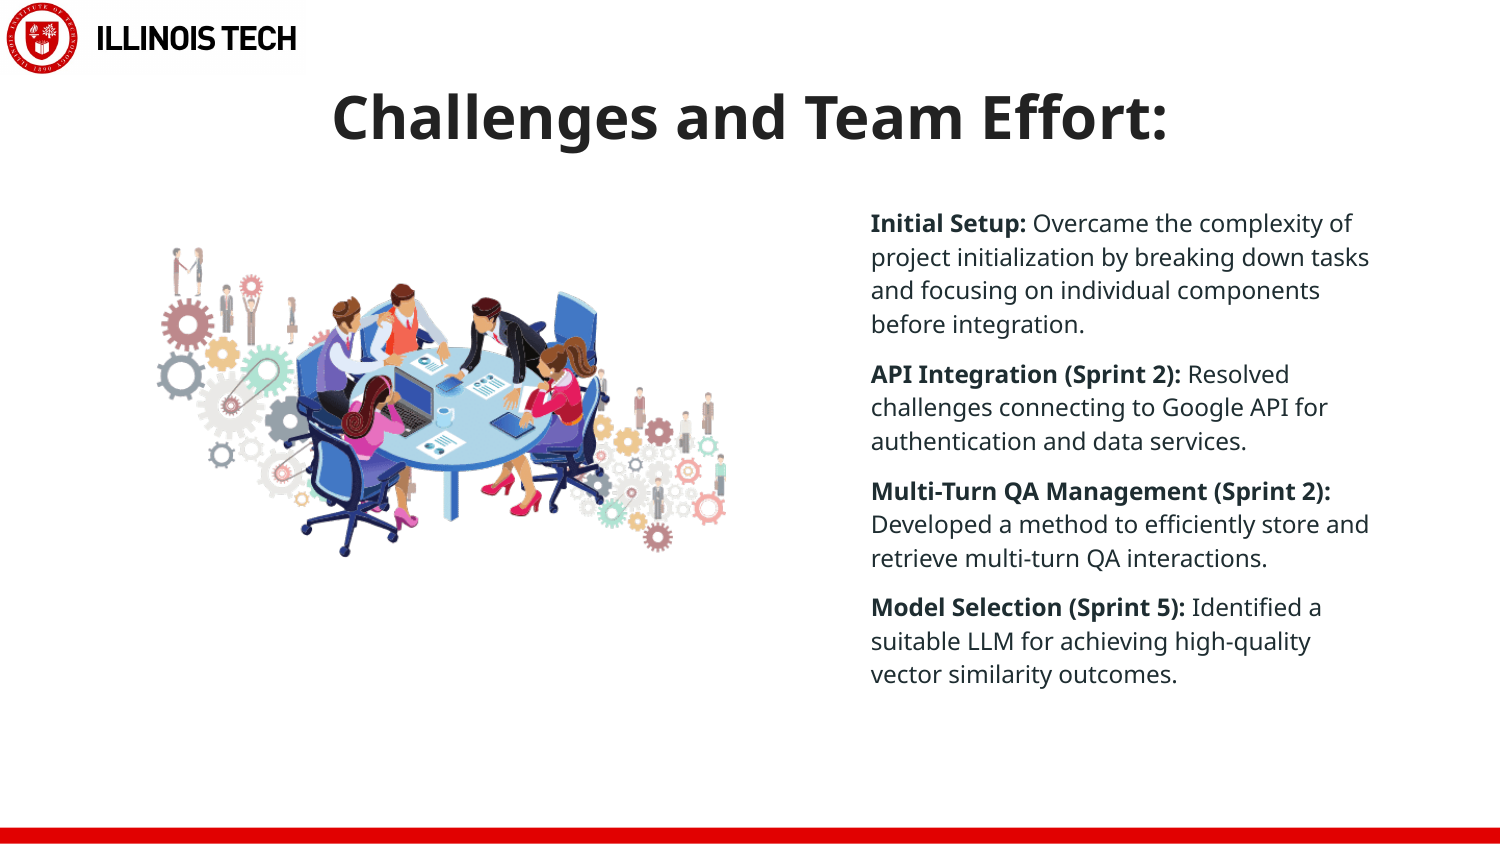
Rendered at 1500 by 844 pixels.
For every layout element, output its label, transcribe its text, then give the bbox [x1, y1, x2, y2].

title Challenges and Team Effort: [51, 64, 1449, 167]
picture [24, 191, 856, 608]
list Initial Setup: Overcame the complexity of project initialization by breaking down tasks and focusing on individual components before integration. API Integration (Sprint 2): Resolved challenges connecting to Google API for authentication and data services. Multi-Turn QA Management (Sprint 2): Developed a method to efficiently store and retrieve multi-turn QA interactions. Model Selection (Sprint 5): Identified a suitable LLM for achieving high-quality vector similarity outcomes. [855, 189, 1385, 710]
picture [0, 0, 306, 75]
